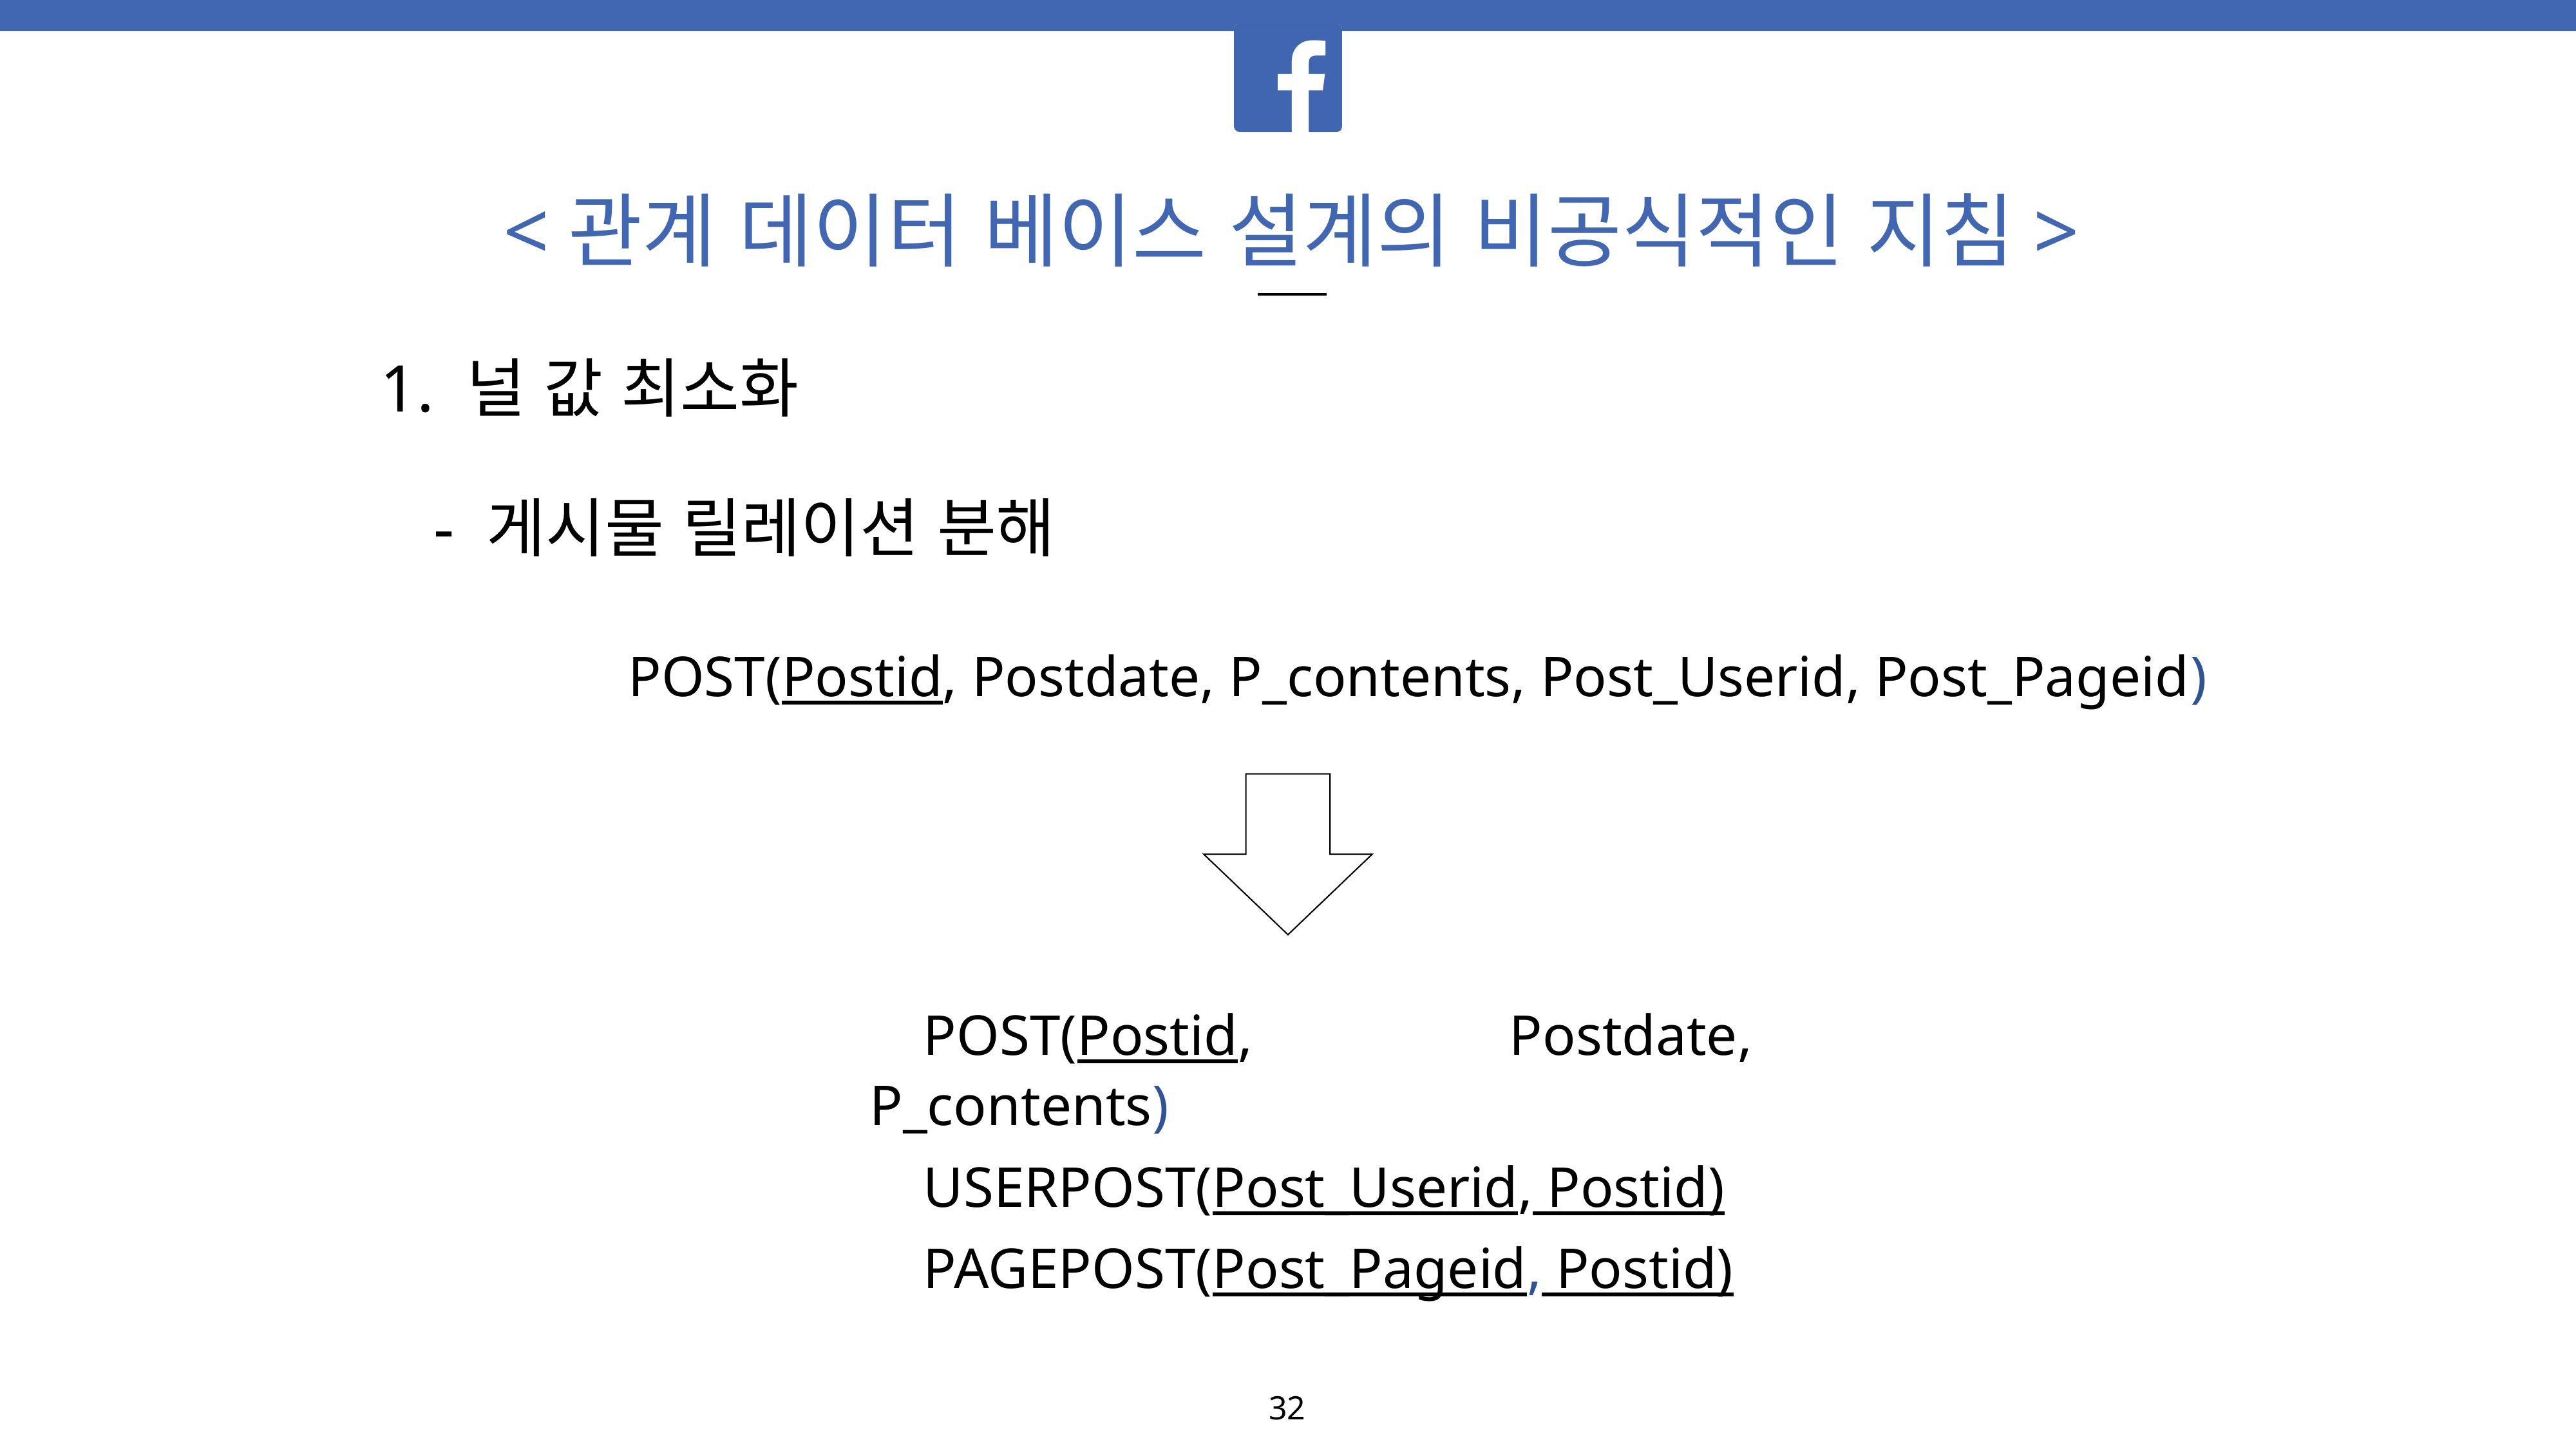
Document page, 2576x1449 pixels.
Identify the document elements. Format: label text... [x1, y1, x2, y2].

picture [1234, 24, 1342, 133]
slide_number 32 [1263, 1381, 1312, 1431]
text_box POST(Postid, Postdate, P_contents) USERPOST(Post_Userid, Postid) PAGEPOST(Post_Pageid, Postid) [864, 990, 1759, 1305]
text_box - 게시물 릴레이션 분해 [428, 481, 1700, 570]
text_box [1204, 773, 1372, 935]
text_box <관계 데이터 베이스 설계의 비공식적인 지침> [497, 175, 2085, 283]
text_box 1. 널 값 최소화 [375, 342, 1647, 430]
text_box [0, 0, 2576, 32]
text_box POST(Postid, Postdate, P_contents, Post_Userid, Post_Pageid) [569, 631, 2313, 713]
